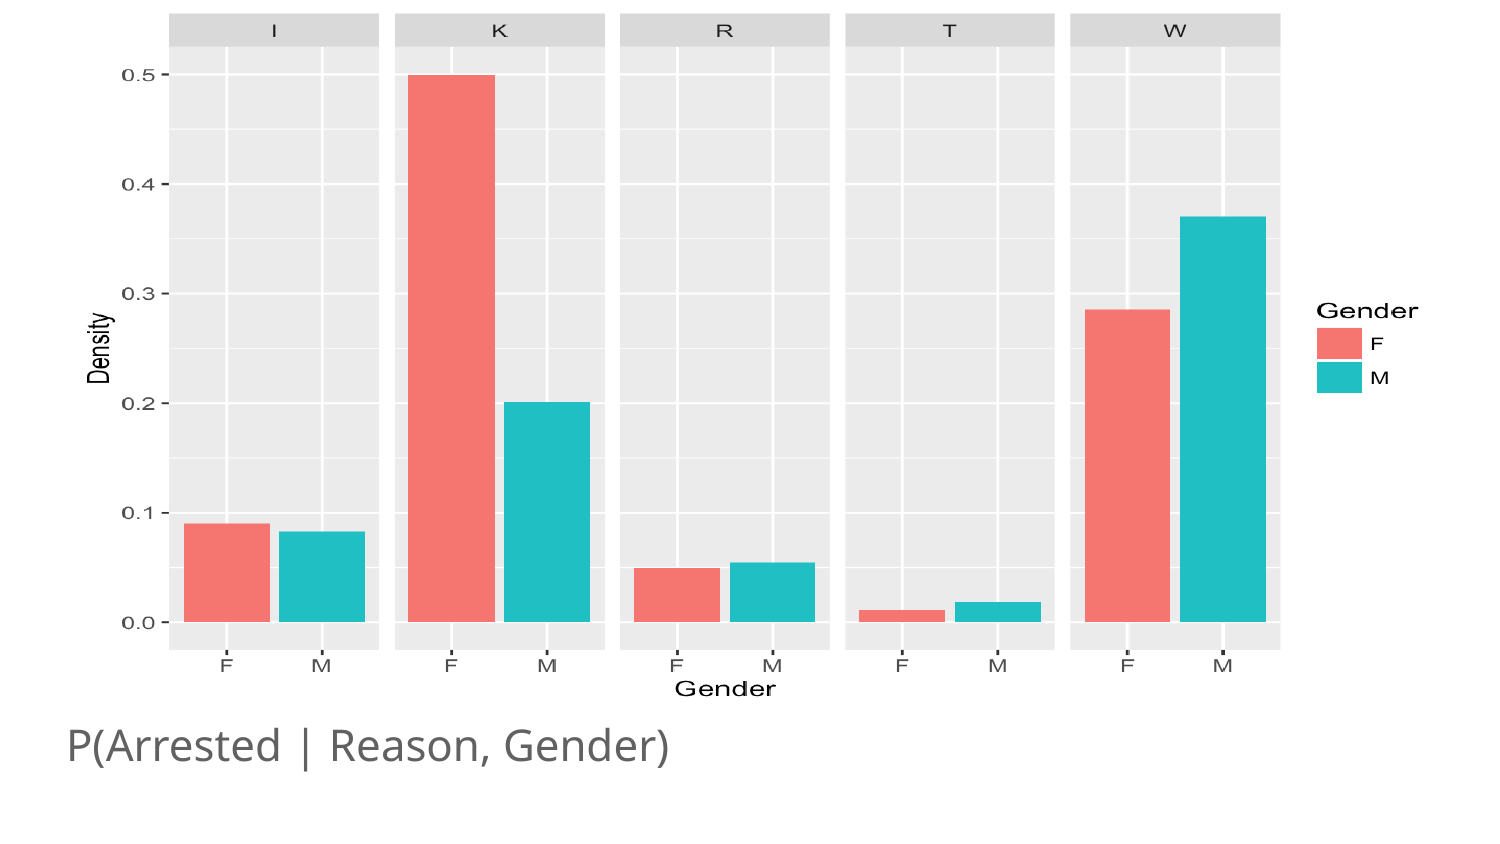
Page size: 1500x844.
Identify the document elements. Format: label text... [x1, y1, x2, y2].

picture [77, 0, 1440, 715]
list P(Arrested | Reason, Gender) [51, 695, 1036, 794]
